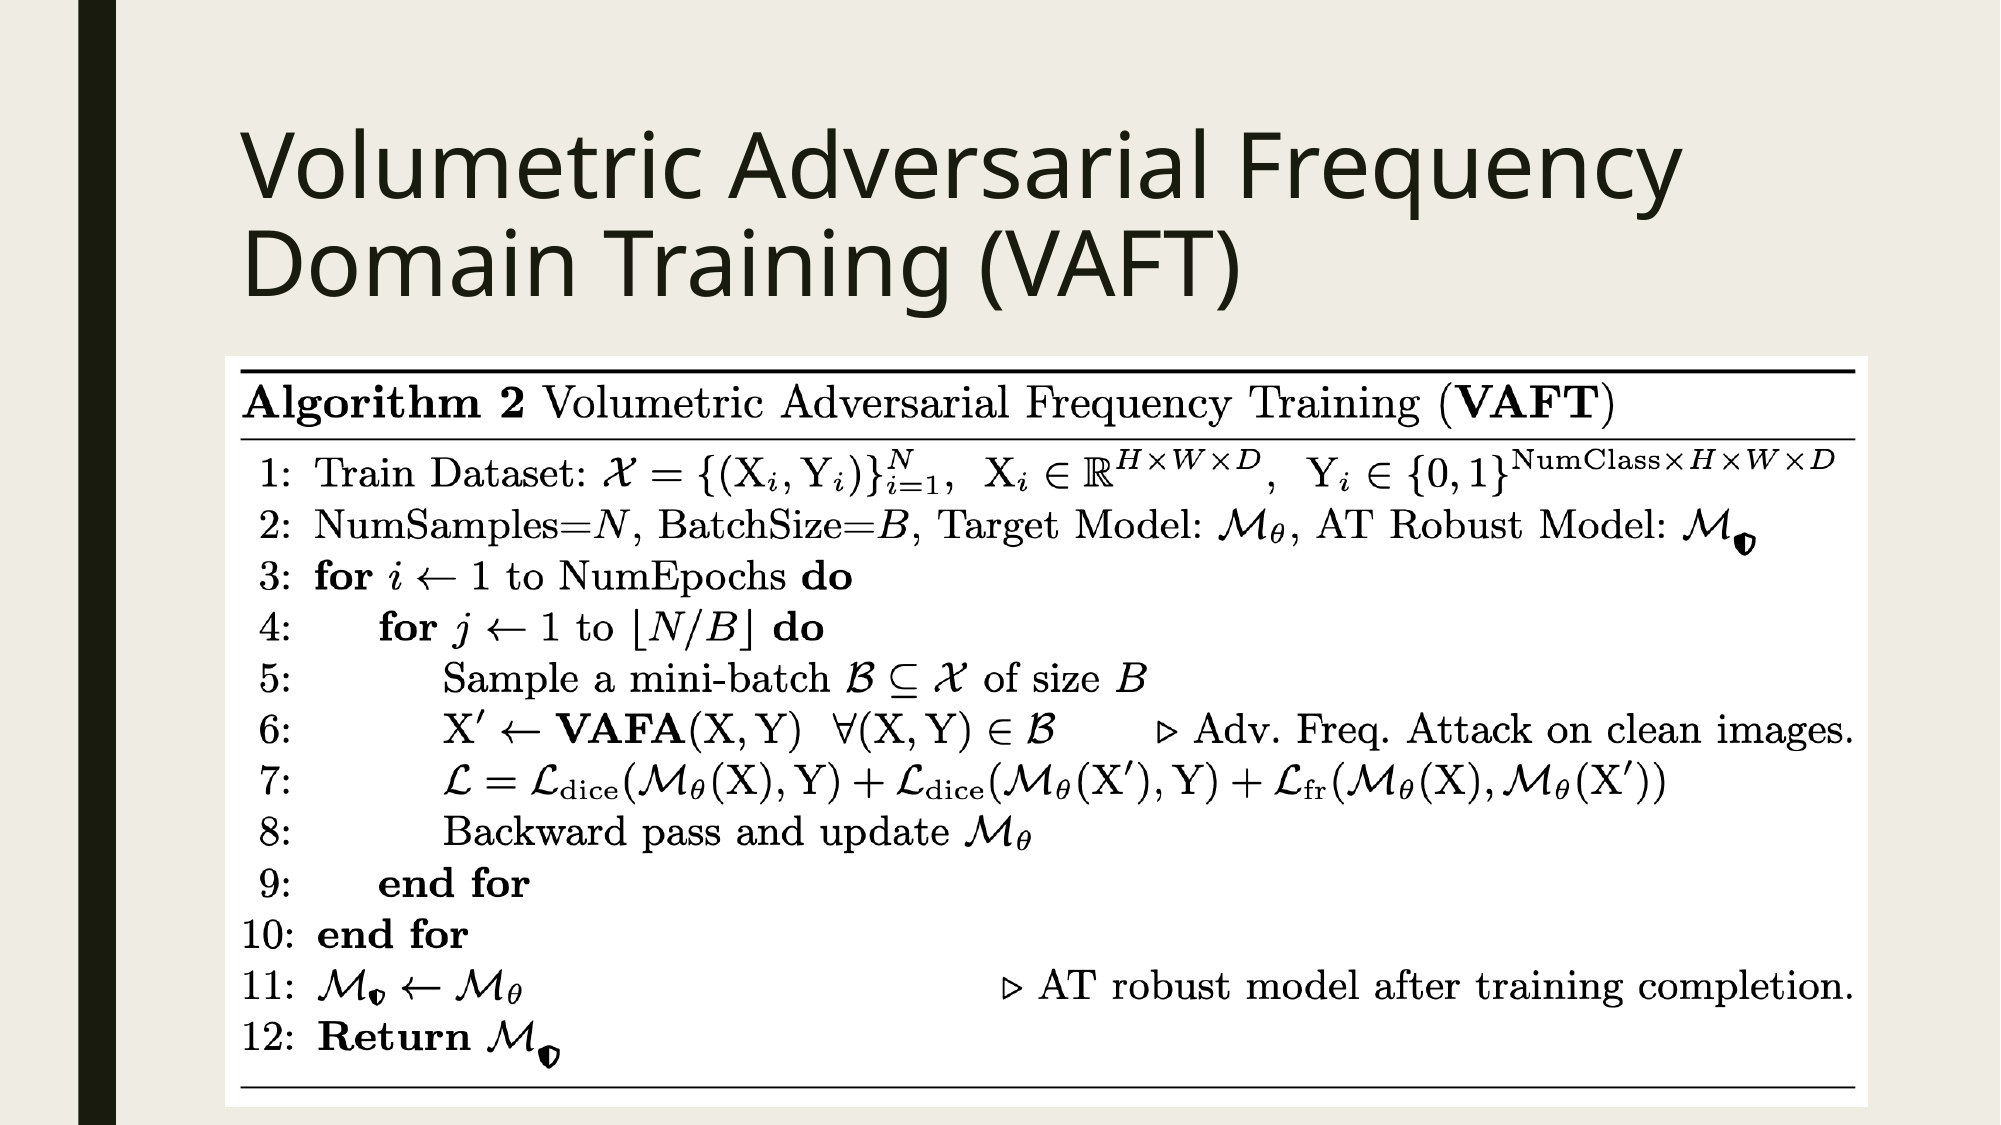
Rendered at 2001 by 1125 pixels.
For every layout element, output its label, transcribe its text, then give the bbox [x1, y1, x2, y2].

picture [224, 356, 1868, 1107]
title Volumetric Adversarial Frequency Domain Training (VAFT) [225, 112, 1800, 356]
